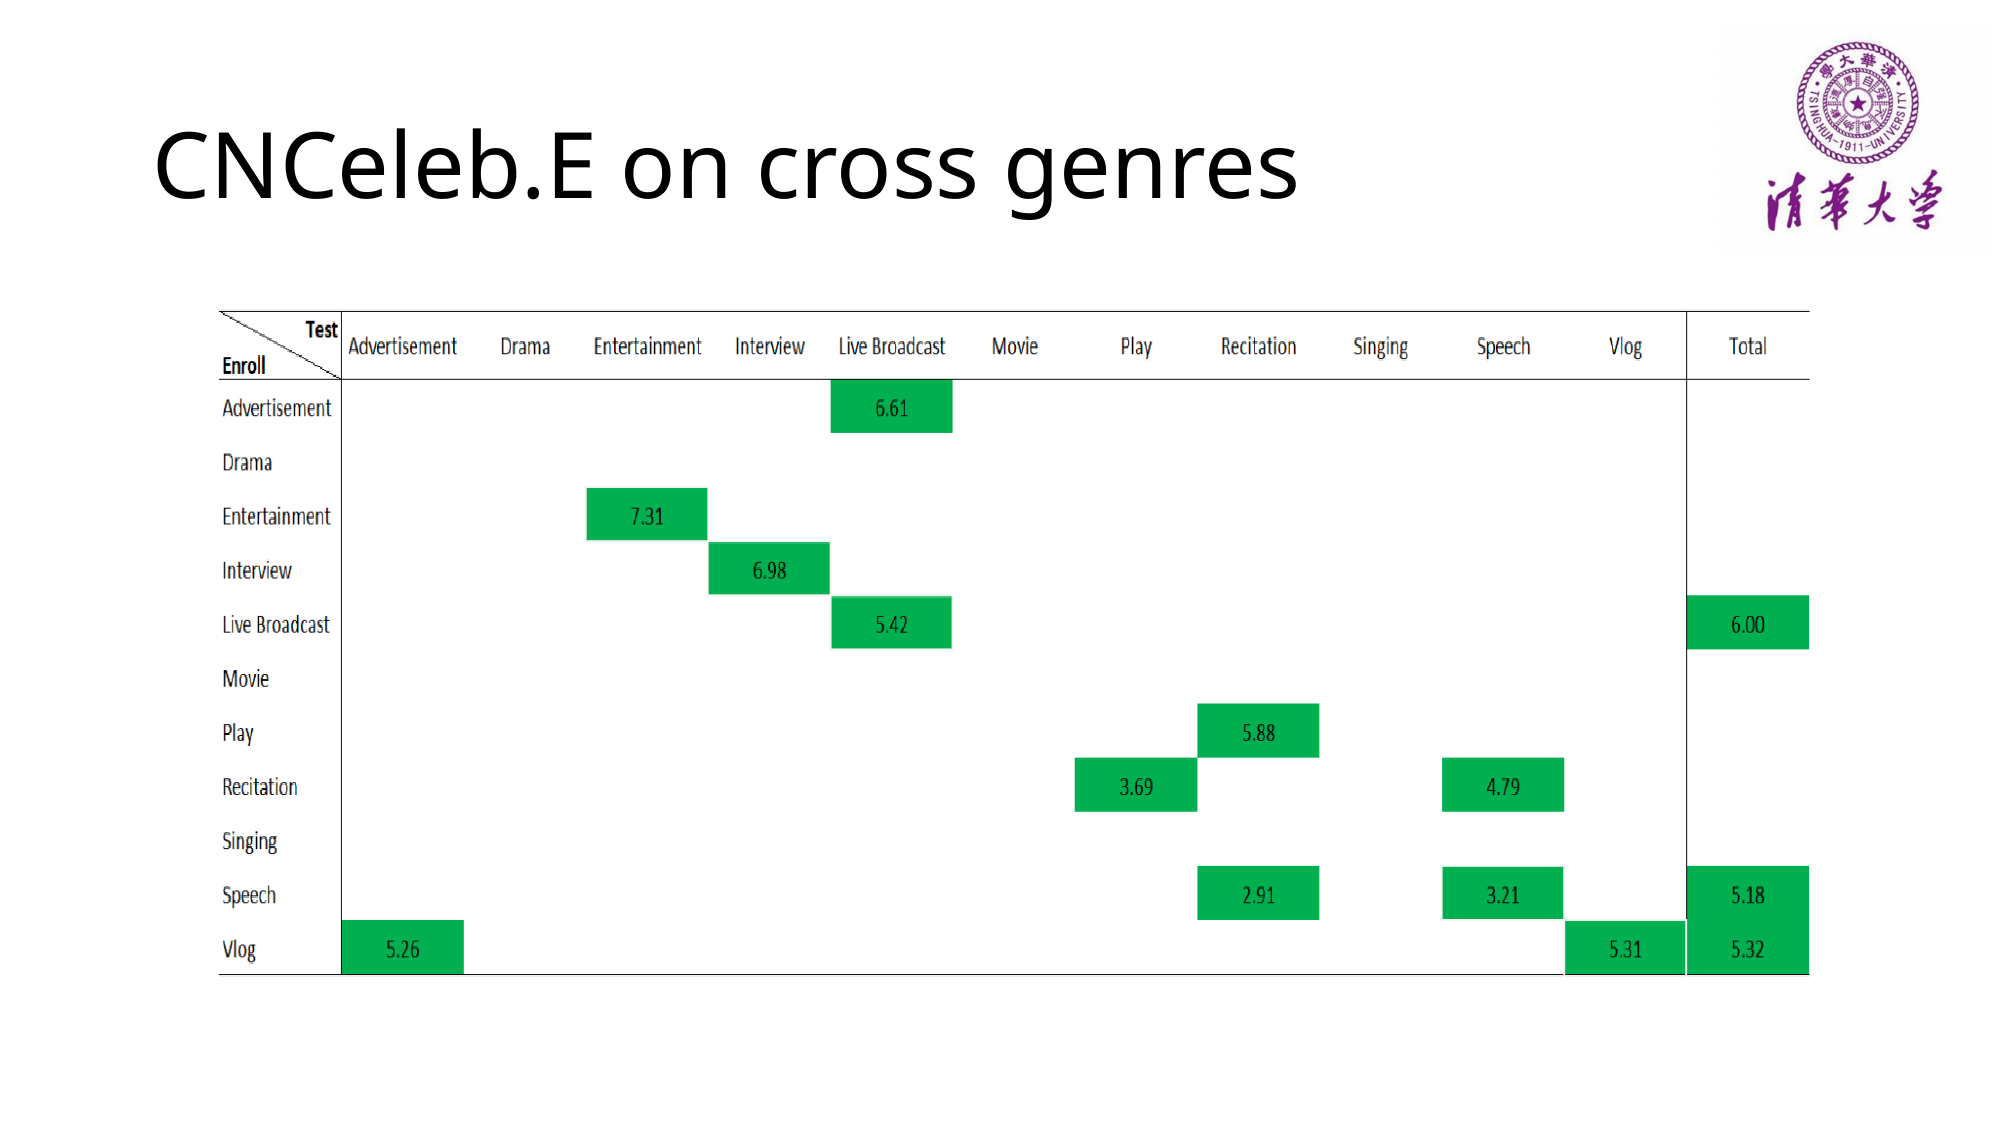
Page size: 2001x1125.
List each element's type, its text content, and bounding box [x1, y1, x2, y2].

title CNCeleb.E on cross genres [137, 59, 1863, 278]
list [206, 277, 1908, 992]
picture [1715, 24, 1991, 255]
